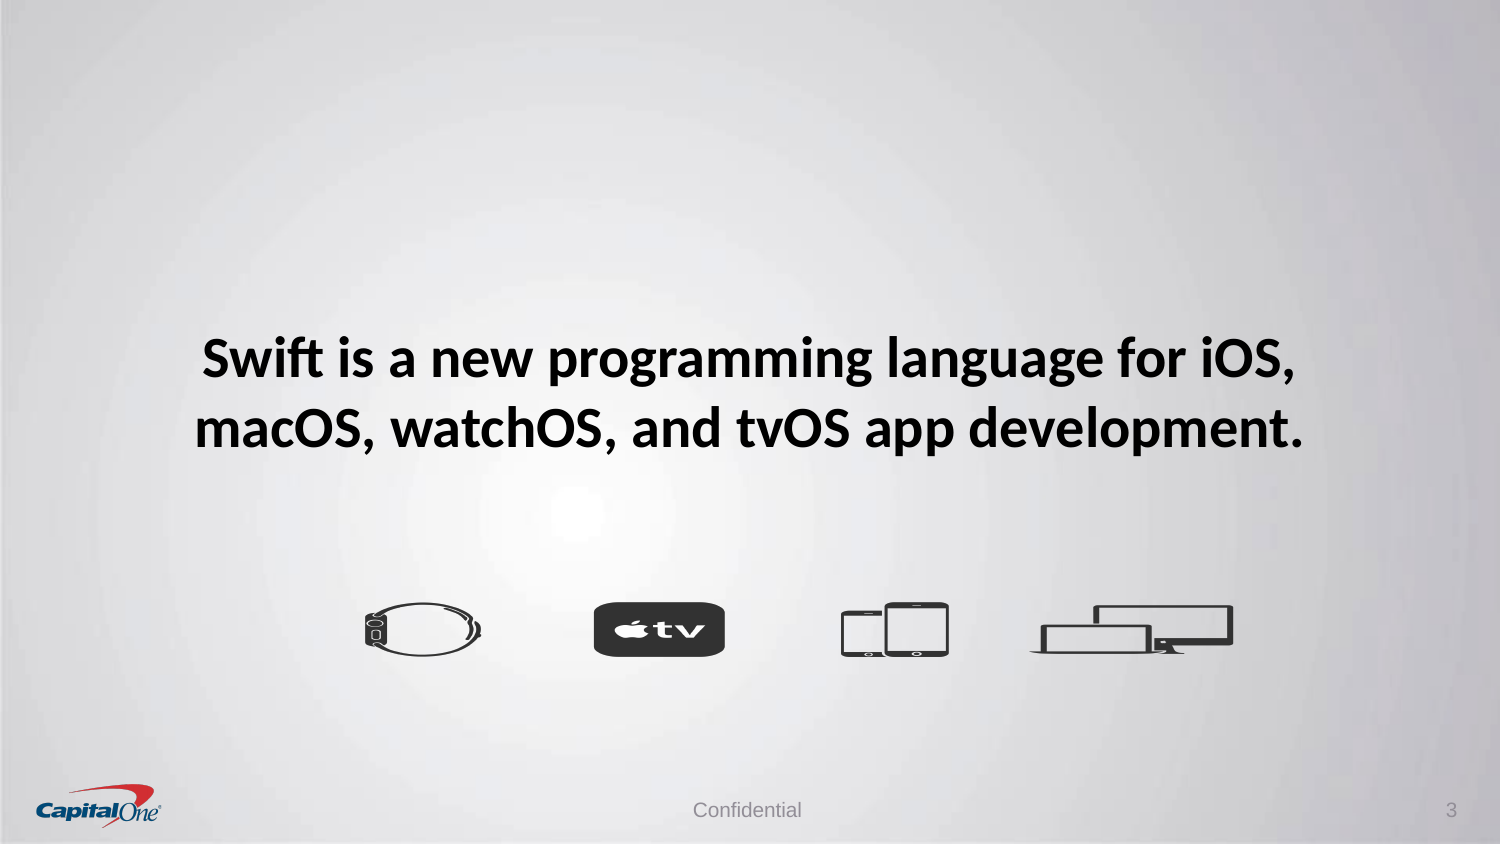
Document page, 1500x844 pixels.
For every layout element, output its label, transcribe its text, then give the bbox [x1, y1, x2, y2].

title Swift is a new programming language for iOS, macOS, watchOS, and tvOS app development. [133, 311, 1367, 411]
picture [0, 0, 1500, 844]
